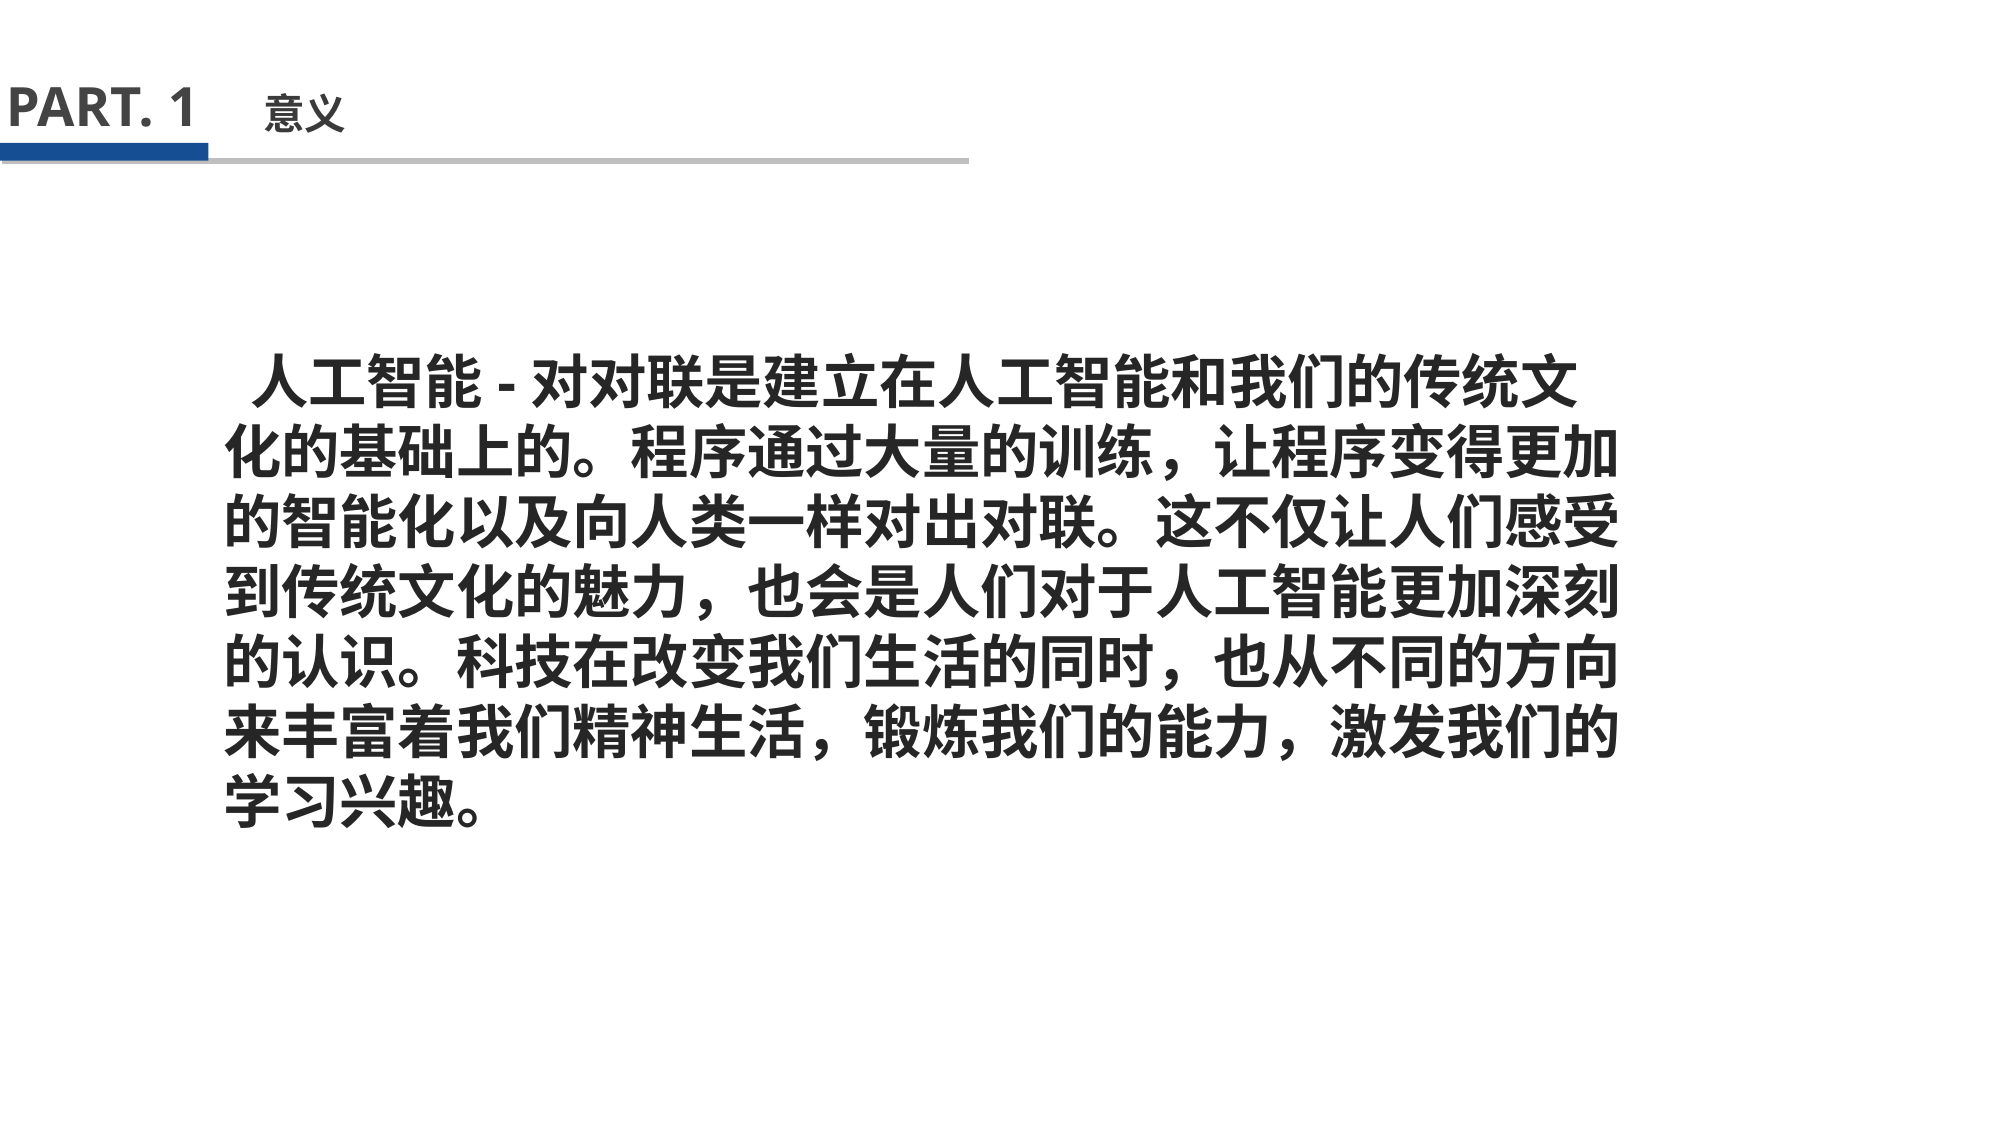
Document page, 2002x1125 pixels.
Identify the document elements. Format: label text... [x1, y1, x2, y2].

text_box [0, 64, 970, 162]
text_box 人工智能-对对联是建立在人工智能和我们的传统文化的基础上的。程序通过大量的训练，让程序变得更加的智能化以及向人类一样对出对联。这不仅让人们感受到传统文化的魅力，也会是人们对于人工智能更加深刻的认识。科技在改变我们生活的同时，也从不同的方向来丰富着我们精神生活，锻炼我们的能力，激发我们的学习兴趣。 [208, 338, 1644, 843]
